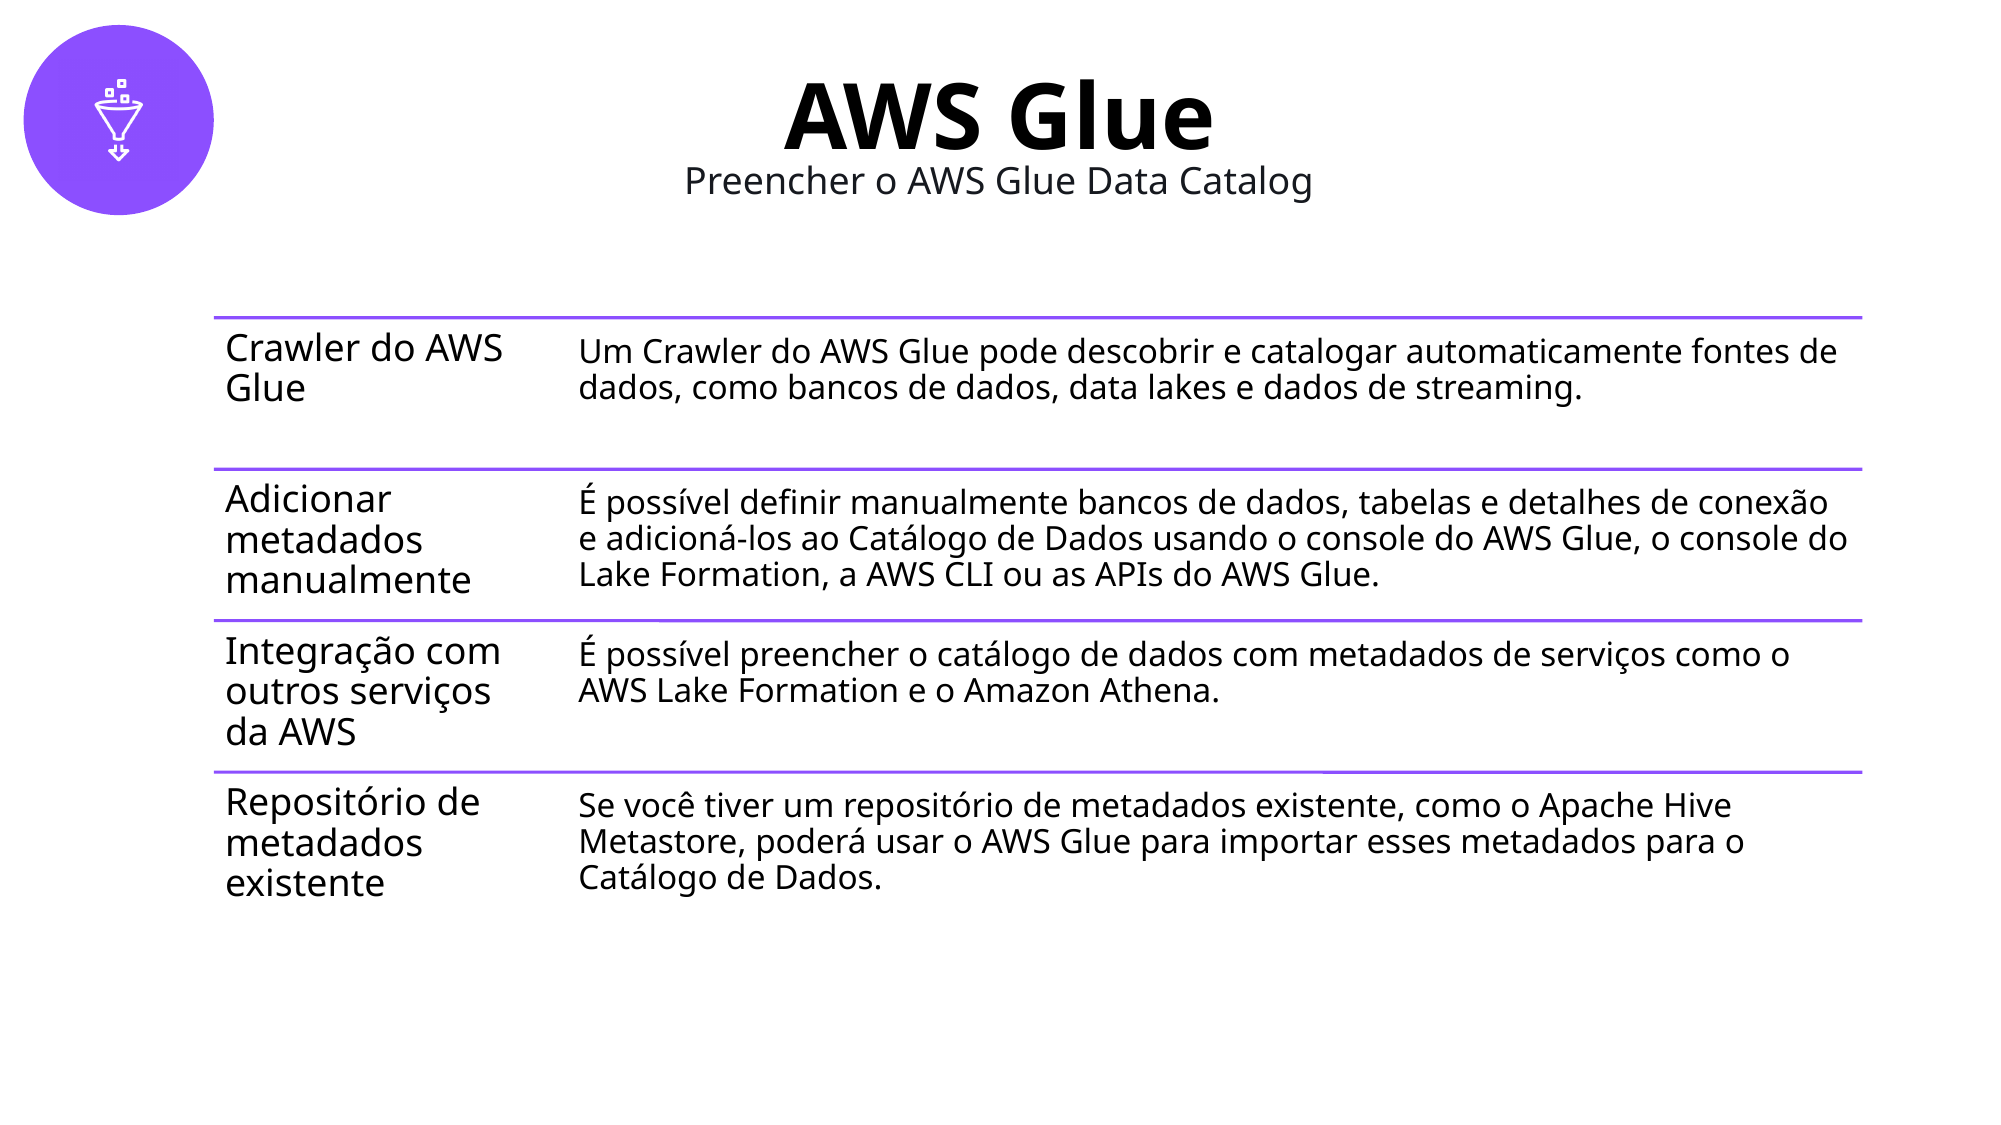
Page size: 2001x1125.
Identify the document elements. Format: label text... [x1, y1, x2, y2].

text_box [23, 24, 214, 216]
title AWS Glue [137, 11, 1863, 229]
text_box Preencher o AWS Glue Data Catalog [669, 149, 1331, 210]
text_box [213, 317, 1863, 925]
text_box [57, 58, 180, 182]
